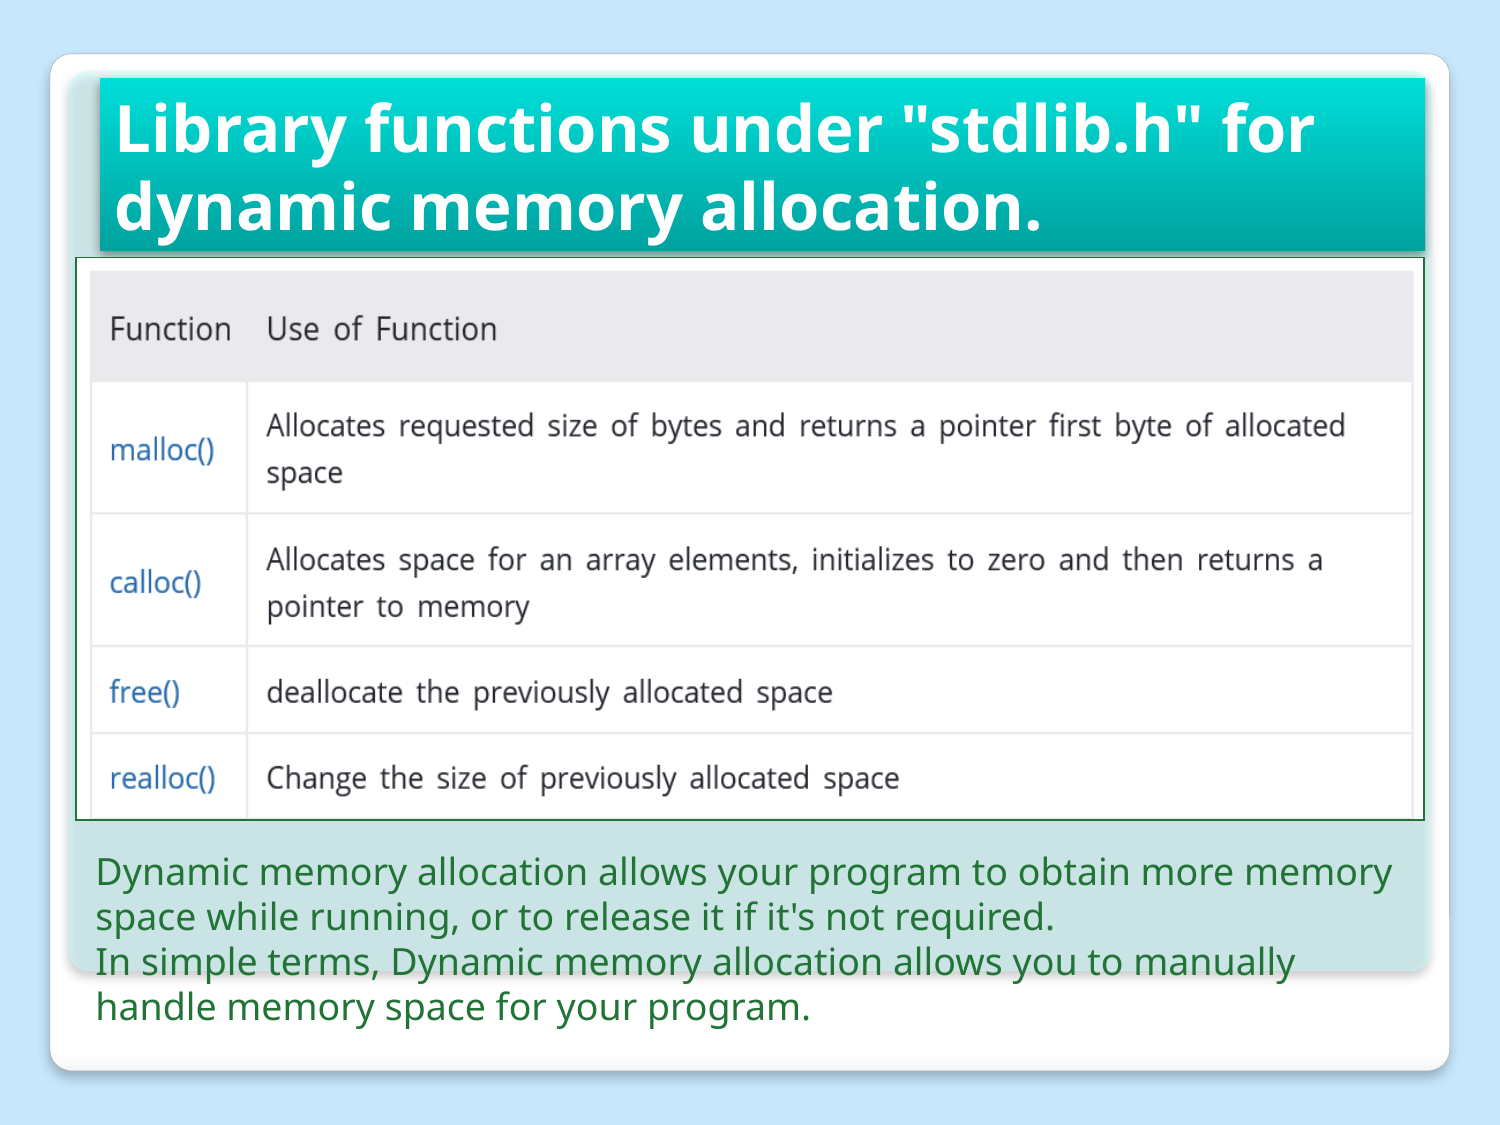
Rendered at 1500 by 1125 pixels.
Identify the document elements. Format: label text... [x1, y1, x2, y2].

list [76, 258, 1424, 820]
title Library functions under "stdlib.h" for dynamic memory allocation. [100, 78, 1443, 251]
text_box Dynamic memory allocation allows your program to obtain more memory space while running, or to release it if it's not required. In simple terms, Dynamic memory allocation allows you to manually handle memory space for your program. [80, 840, 1420, 1036]
